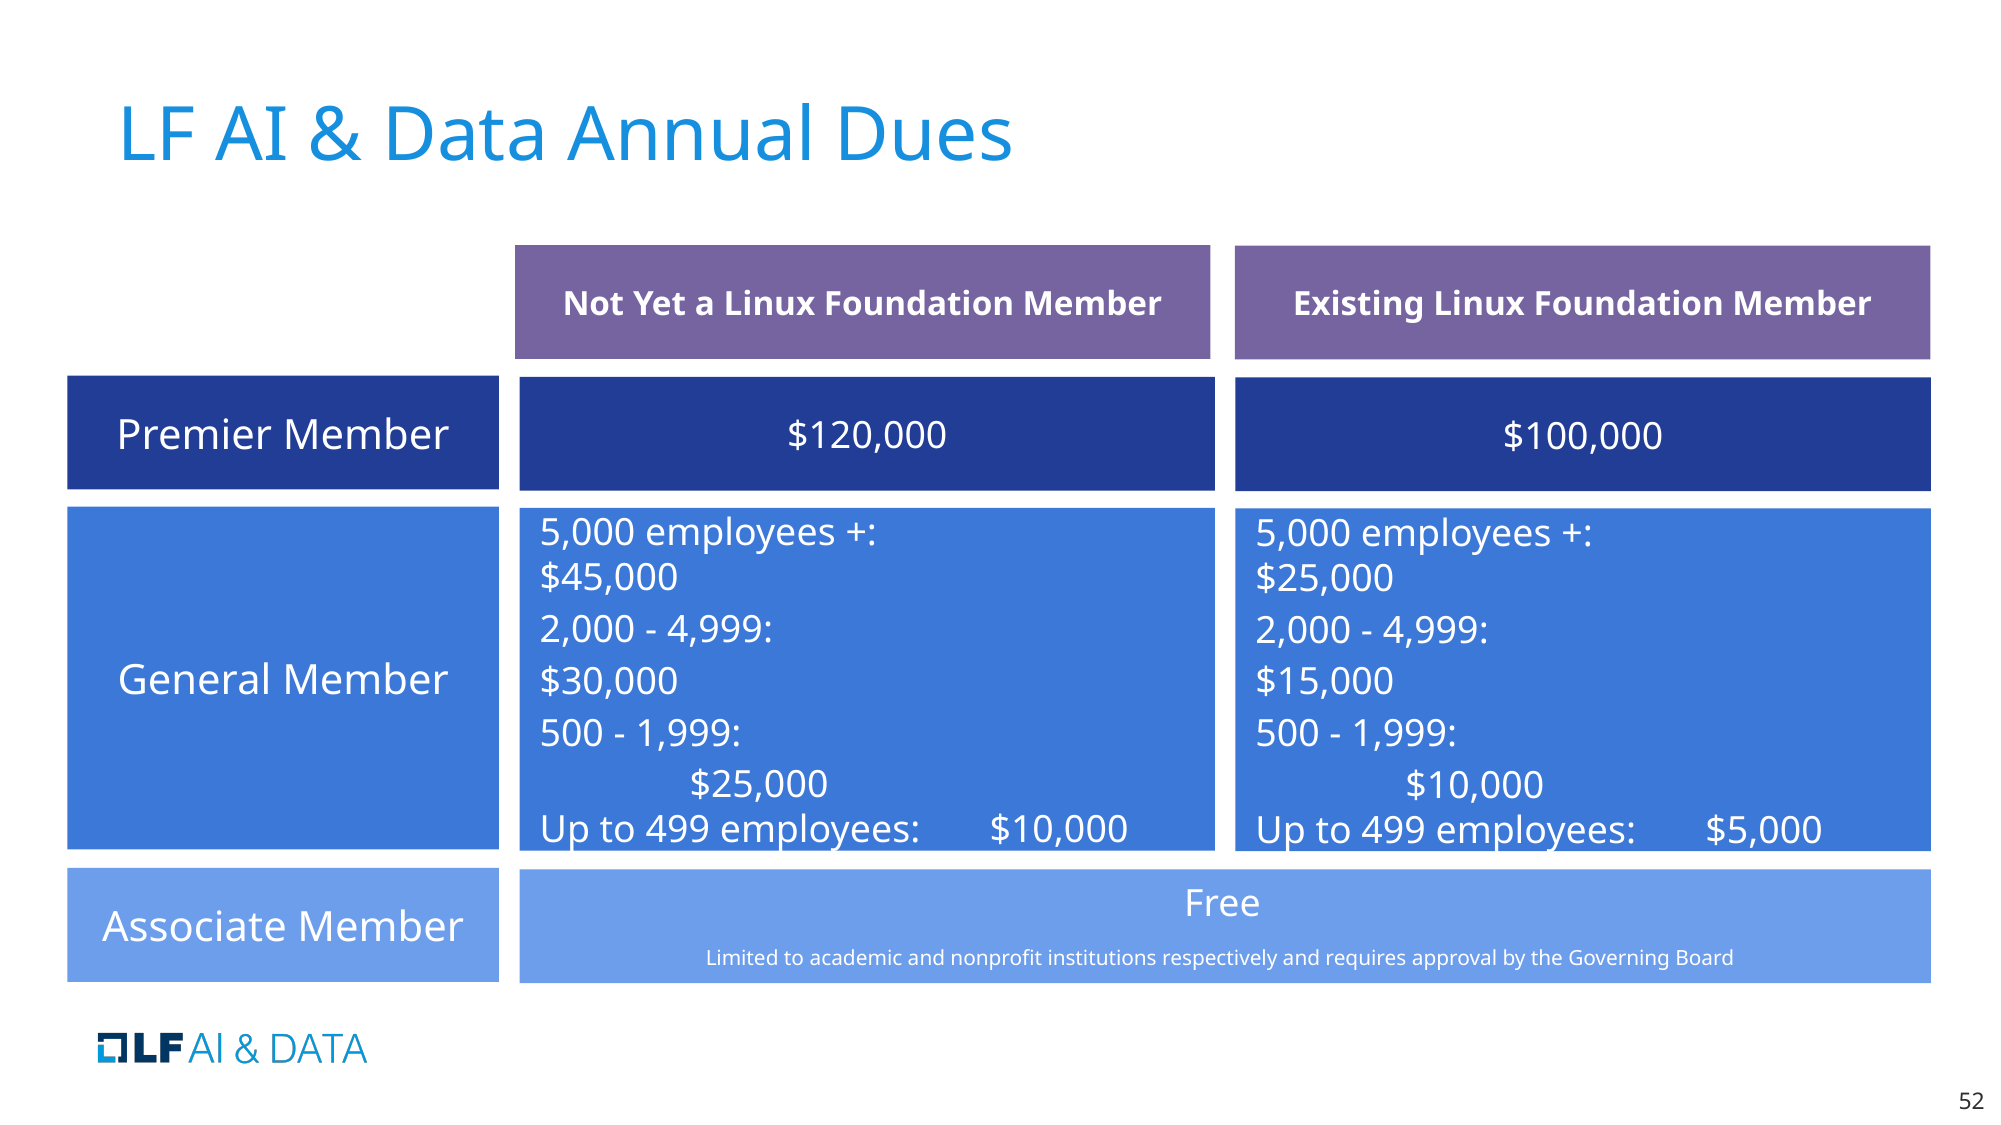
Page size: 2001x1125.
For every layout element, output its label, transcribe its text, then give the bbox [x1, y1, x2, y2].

title LF AI & Data Annual Dues [102, 59, 1897, 214]
text_box $120,000 [519, 376, 1215, 491]
text_box Free Limited to academic and nonprofit institutions respectively and requires approval by the Governing Board [519, 869, 1931, 984]
text_box Existing Linux Foundation Member [1234, 245, 1931, 360]
text_box 5,000 employees +: $25,000 2,000 - 4,999: $15,000 500 - 1,999: $10,000 Up to 499 employees: $5,000 [1235, 508, 1931, 852]
text_box Not Yet a Linux Foundation Member [515, 245, 1211, 359]
text_box Associate Member [67, 867, 499, 982]
slide_number ‹#› [1939, 1080, 2000, 1125]
text_box $100,000 [1235, 377, 1931, 492]
picture [92, 1029, 371, 1068]
text_box Premier Member [67, 375, 499, 490]
text_box 5,000 employees +: $45,000 2,000 - 4,999: $30,000 500 - 1,999: $25,000 Up to 499 employees: $10,000 [519, 507, 1215, 851]
text_box General Member [67, 506, 499, 850]
